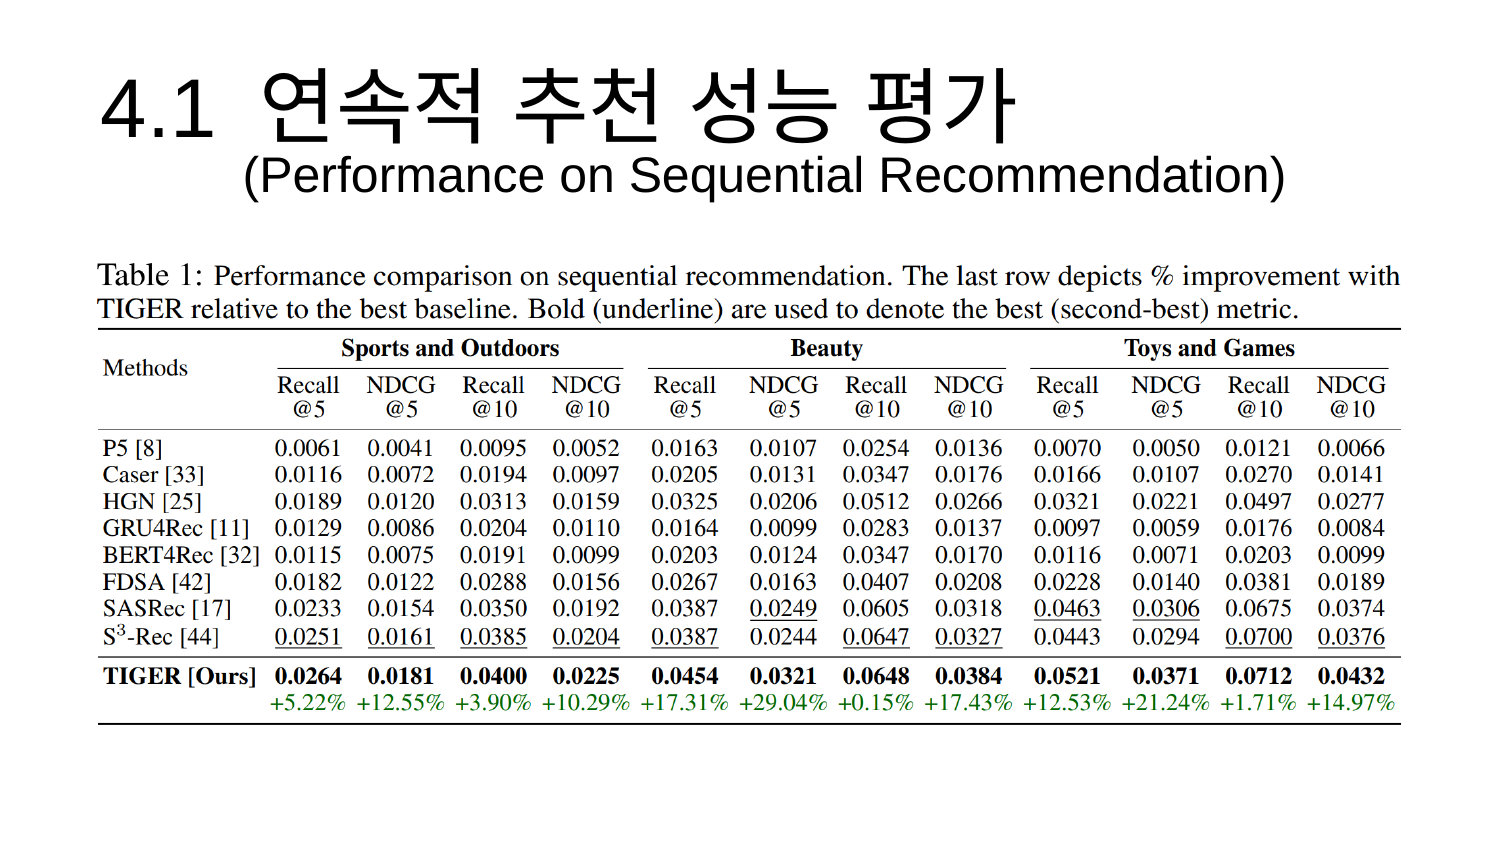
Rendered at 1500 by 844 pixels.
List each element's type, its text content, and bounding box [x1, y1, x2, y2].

picture [89, 252, 1411, 735]
text_box (Performance on Sequential Recommendation) [227, 127, 1327, 217]
text_box 4.1 연속적 추천 성능 평가 [85, 39, 1185, 170]
